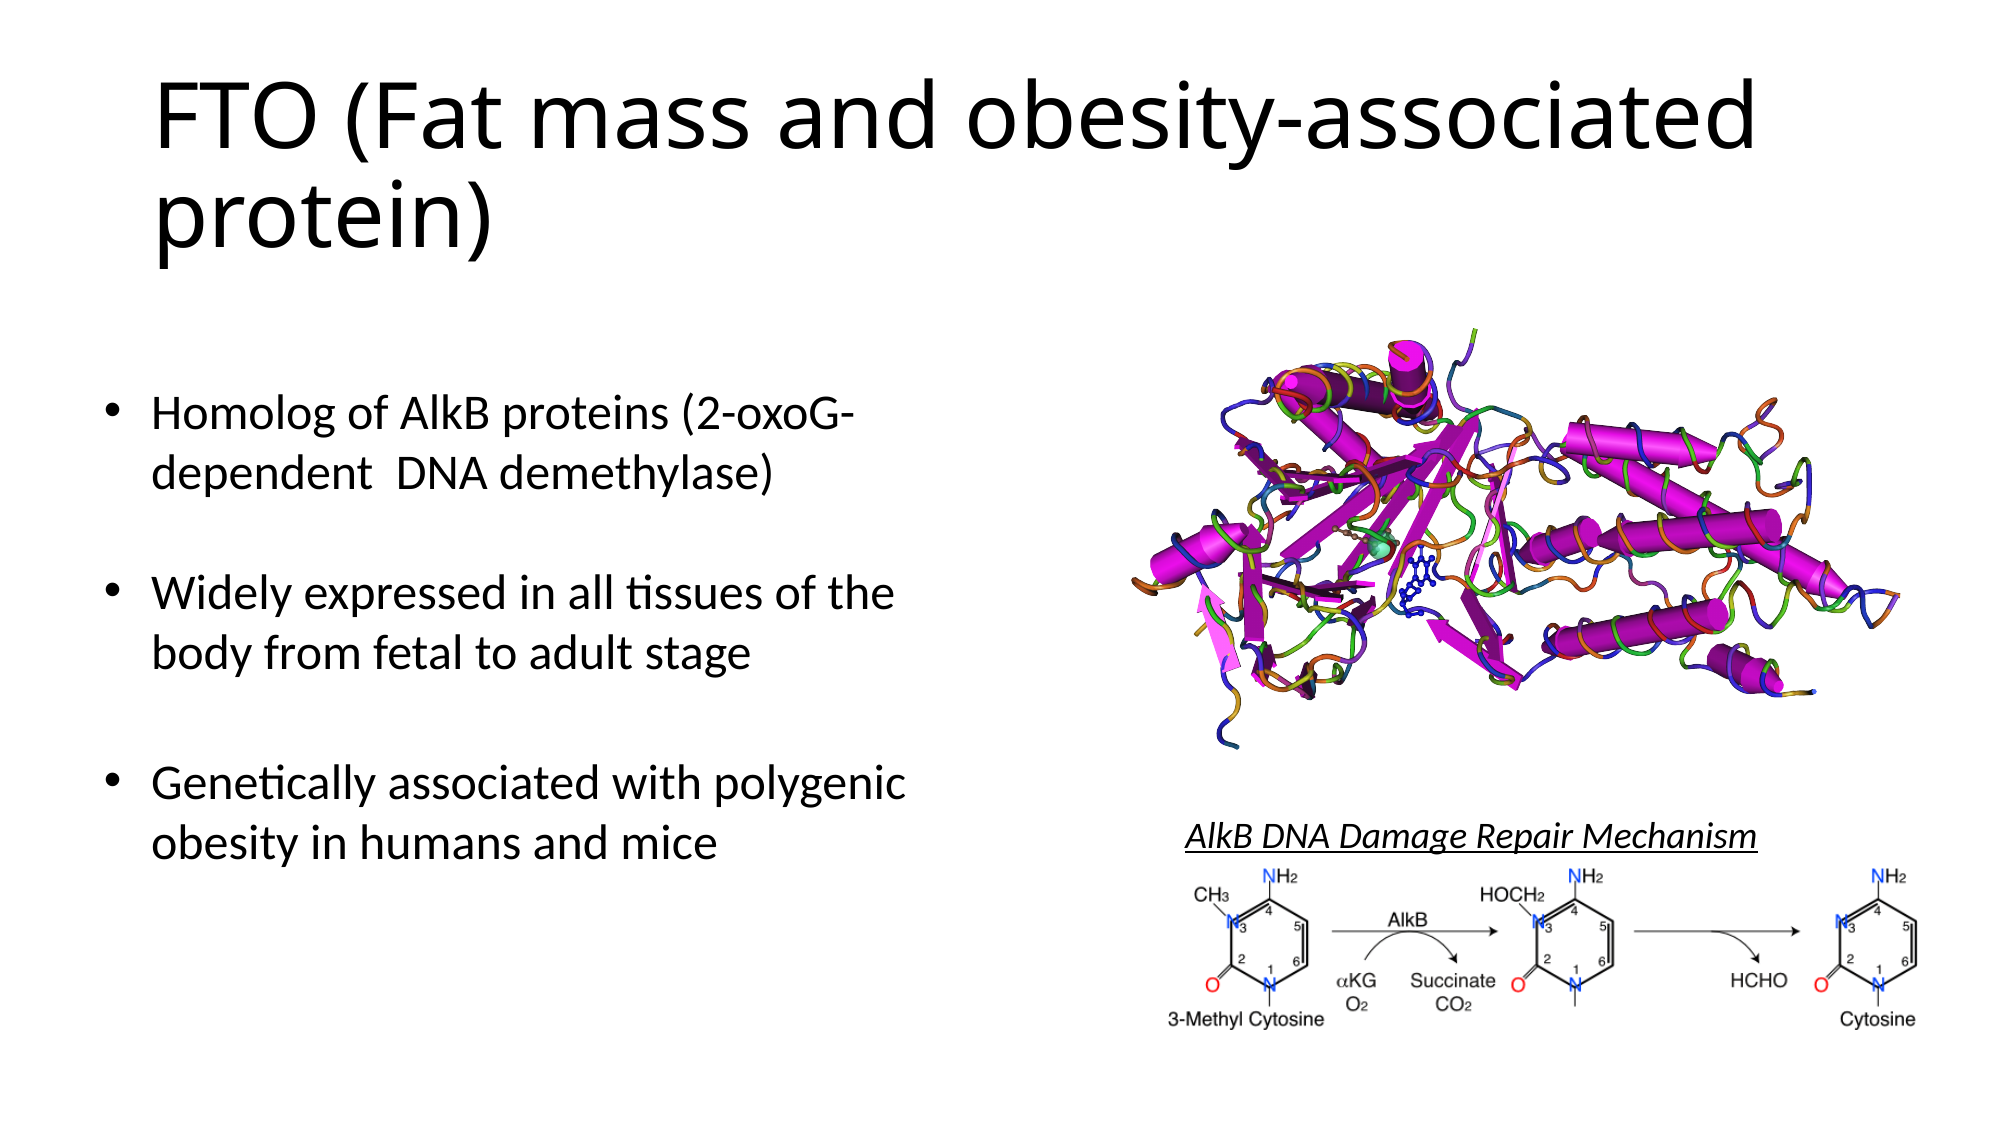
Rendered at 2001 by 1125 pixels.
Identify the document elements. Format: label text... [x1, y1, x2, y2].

text_box Homolog of AlkB proteins (2-oxoG-dependent DNA demethylase) Widely expressed in all tissues of the body from fetal to adult stage Genetically associated with polygenic obesity in humans and mice [89, 312, 1000, 1017]
title FTO (Fat mass and obesity-associated protein) [137, 59, 1863, 278]
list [1119, 316, 1918, 765]
text_box AlkB DNA Damage Repair Mechanism [1170, 803, 1774, 864]
picture [1168, 868, 1918, 1030]
